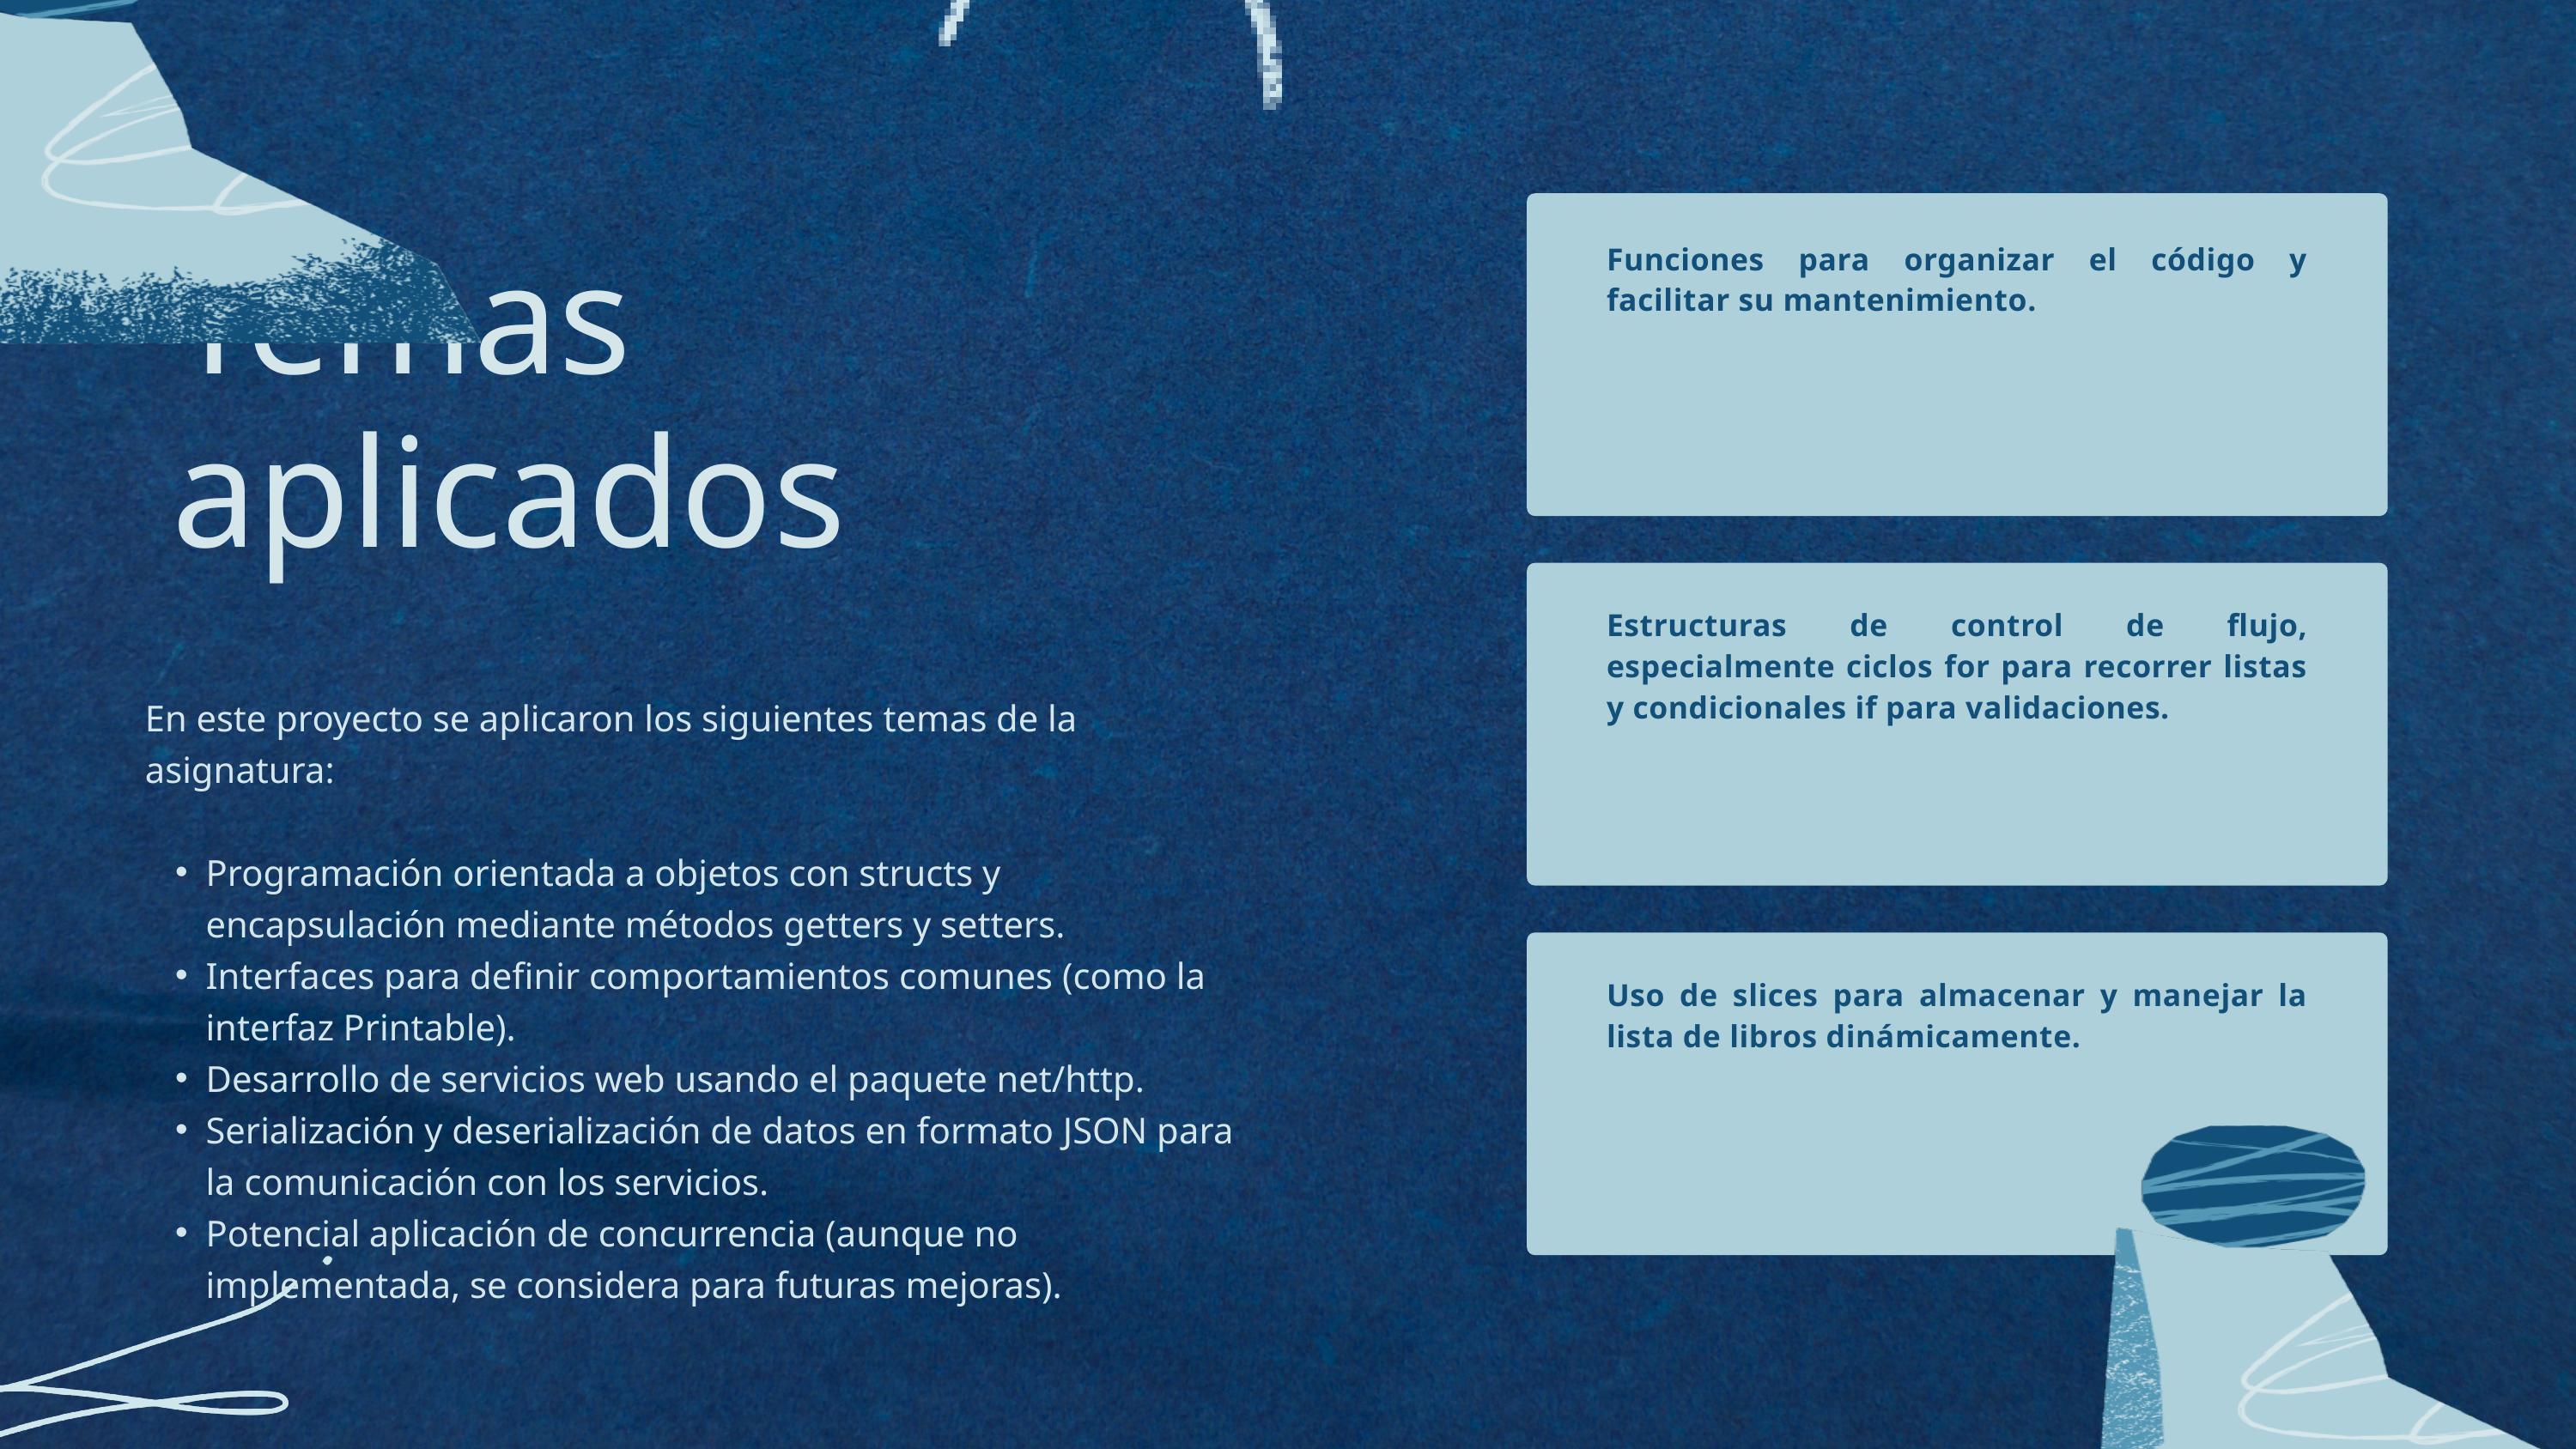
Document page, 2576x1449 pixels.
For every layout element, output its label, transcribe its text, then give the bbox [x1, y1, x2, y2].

text_box [0, 1255, 332, 1449]
text_box Temas aplicados [172, 231, 1343, 579]
text_box [0, 0, 482, 344]
text_box [939, 0, 1289, 110]
text_box [0, 0, 2576, 1449]
text_box En este proyecto se aplicaron los siguientes temas de la asignatura: Programación orientada a objetos con structs y encapsulación mediante métodos getters y setters. Interfaces para definir comportamientos comunes (como la interfaz Printable). Desarrollo de servicios web usando el paquete net/http. Serialización y deserialización de datos en formato JSON para la comunicación con los servicios. Potencial aplicación de concurrencia (aunque no implementada, se considera para futuras mejoras). [144, 687, 1242, 1357]
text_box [1526, 192, 2388, 517]
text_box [1526, 562, 2388, 886]
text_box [1526, 932, 2388, 1256]
text_box [2098, 1125, 2576, 1449]
